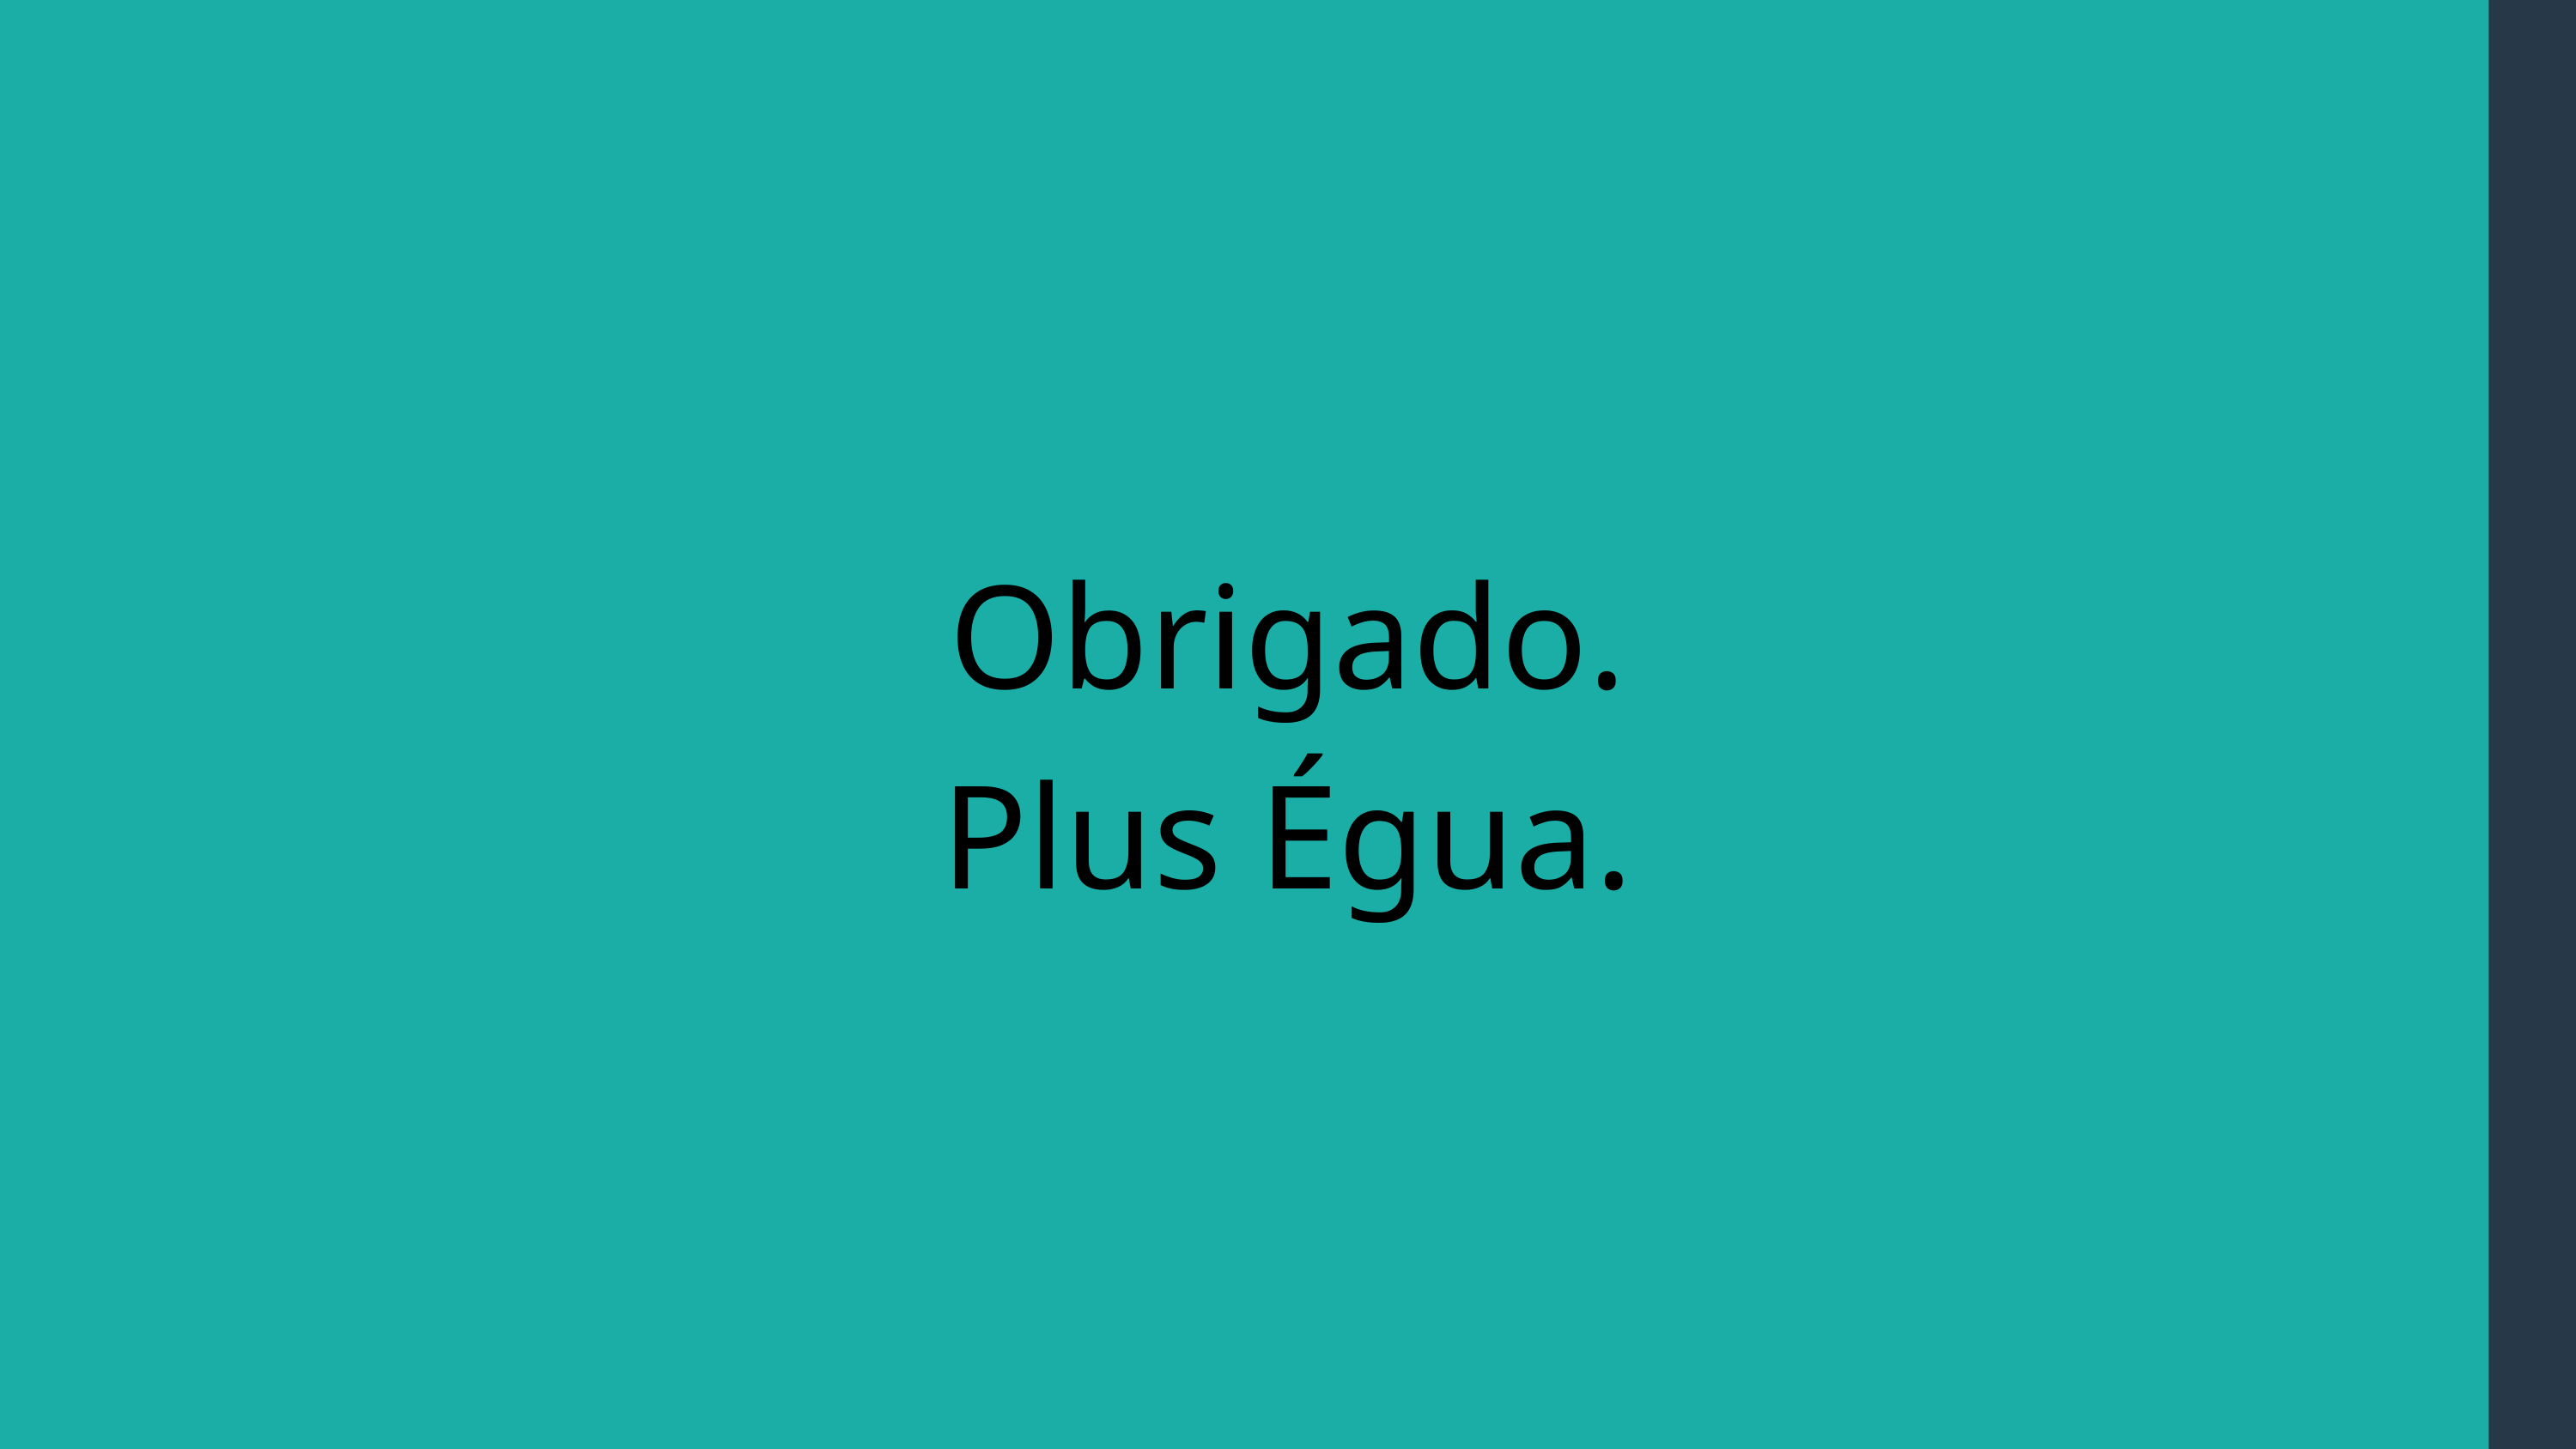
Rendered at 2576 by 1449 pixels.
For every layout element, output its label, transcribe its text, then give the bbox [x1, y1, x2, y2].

text_box [2488, 0, 2576, 1449]
text_box Obrigado. Plus Égua. [914, 517, 1662, 918]
